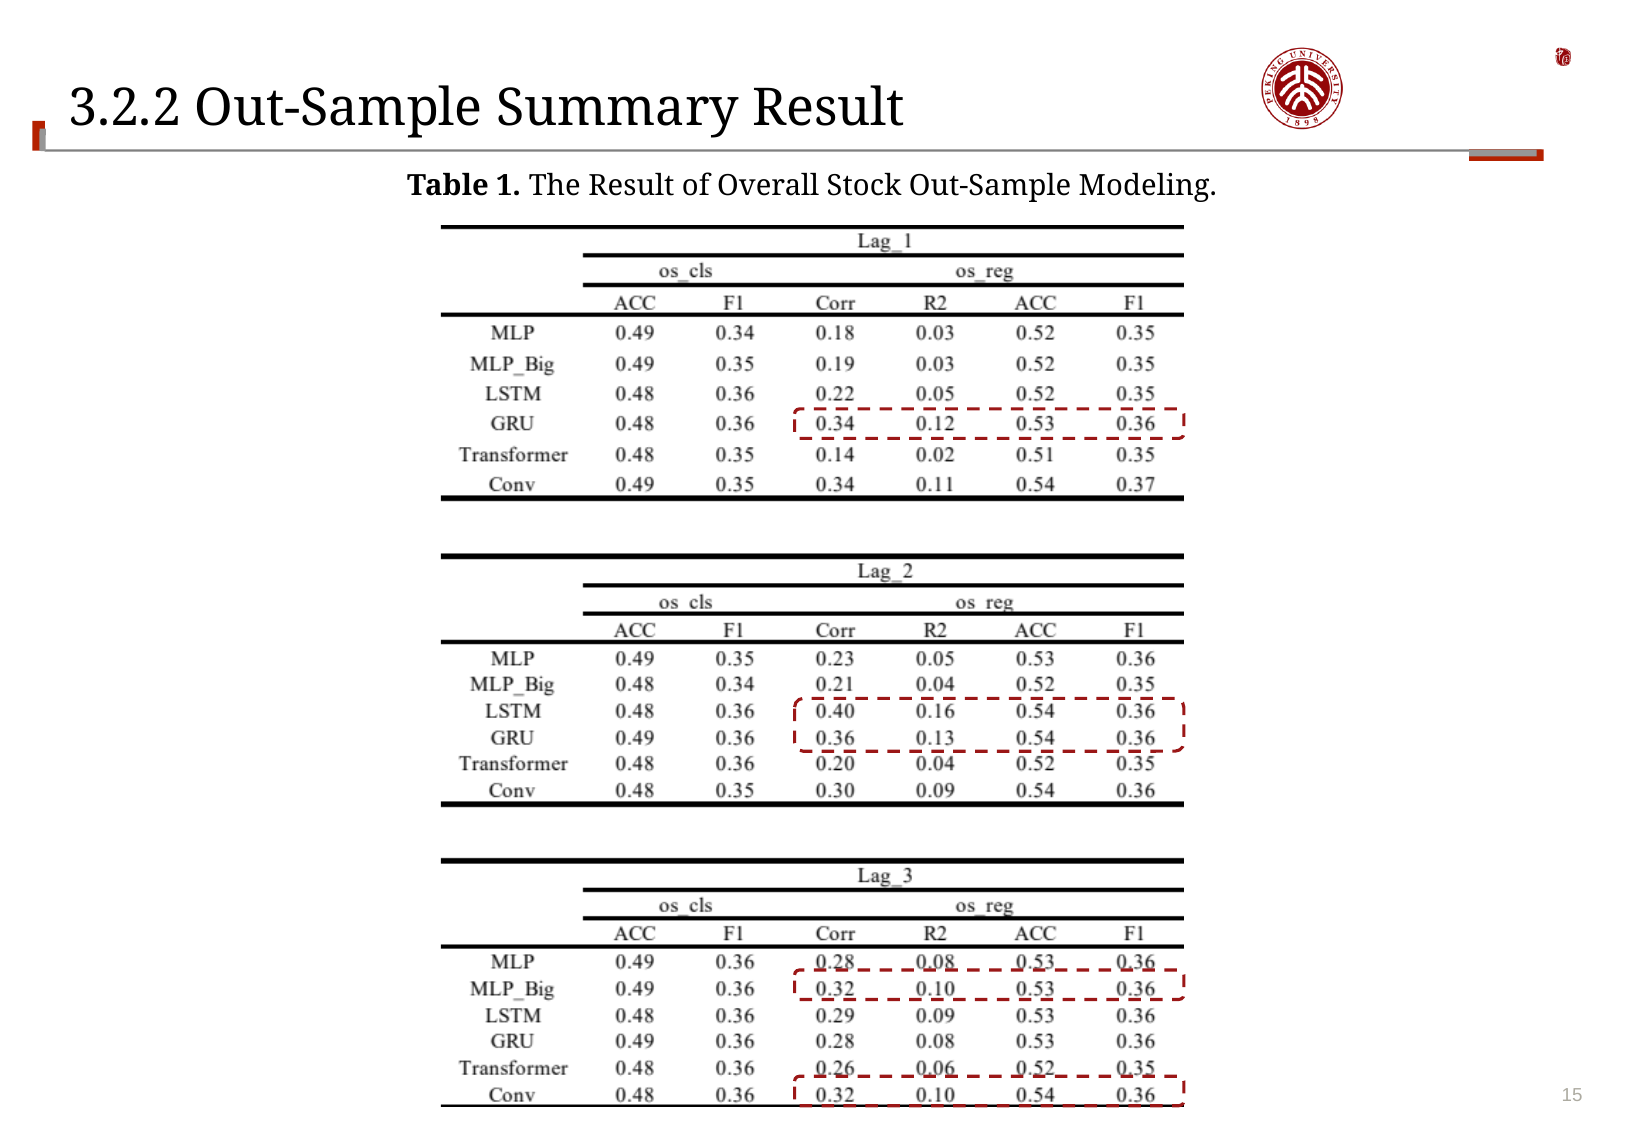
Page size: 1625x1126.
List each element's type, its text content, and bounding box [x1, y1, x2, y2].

title 3.2.2 Out-Sample Summary Result [67, 60, 1256, 150]
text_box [440, 225, 1185, 1107]
text_box Table 1. The Result of Overall Stock Out-Sample Modeling. [268, 166, 1357, 202]
picture [1259, 31, 1581, 141]
